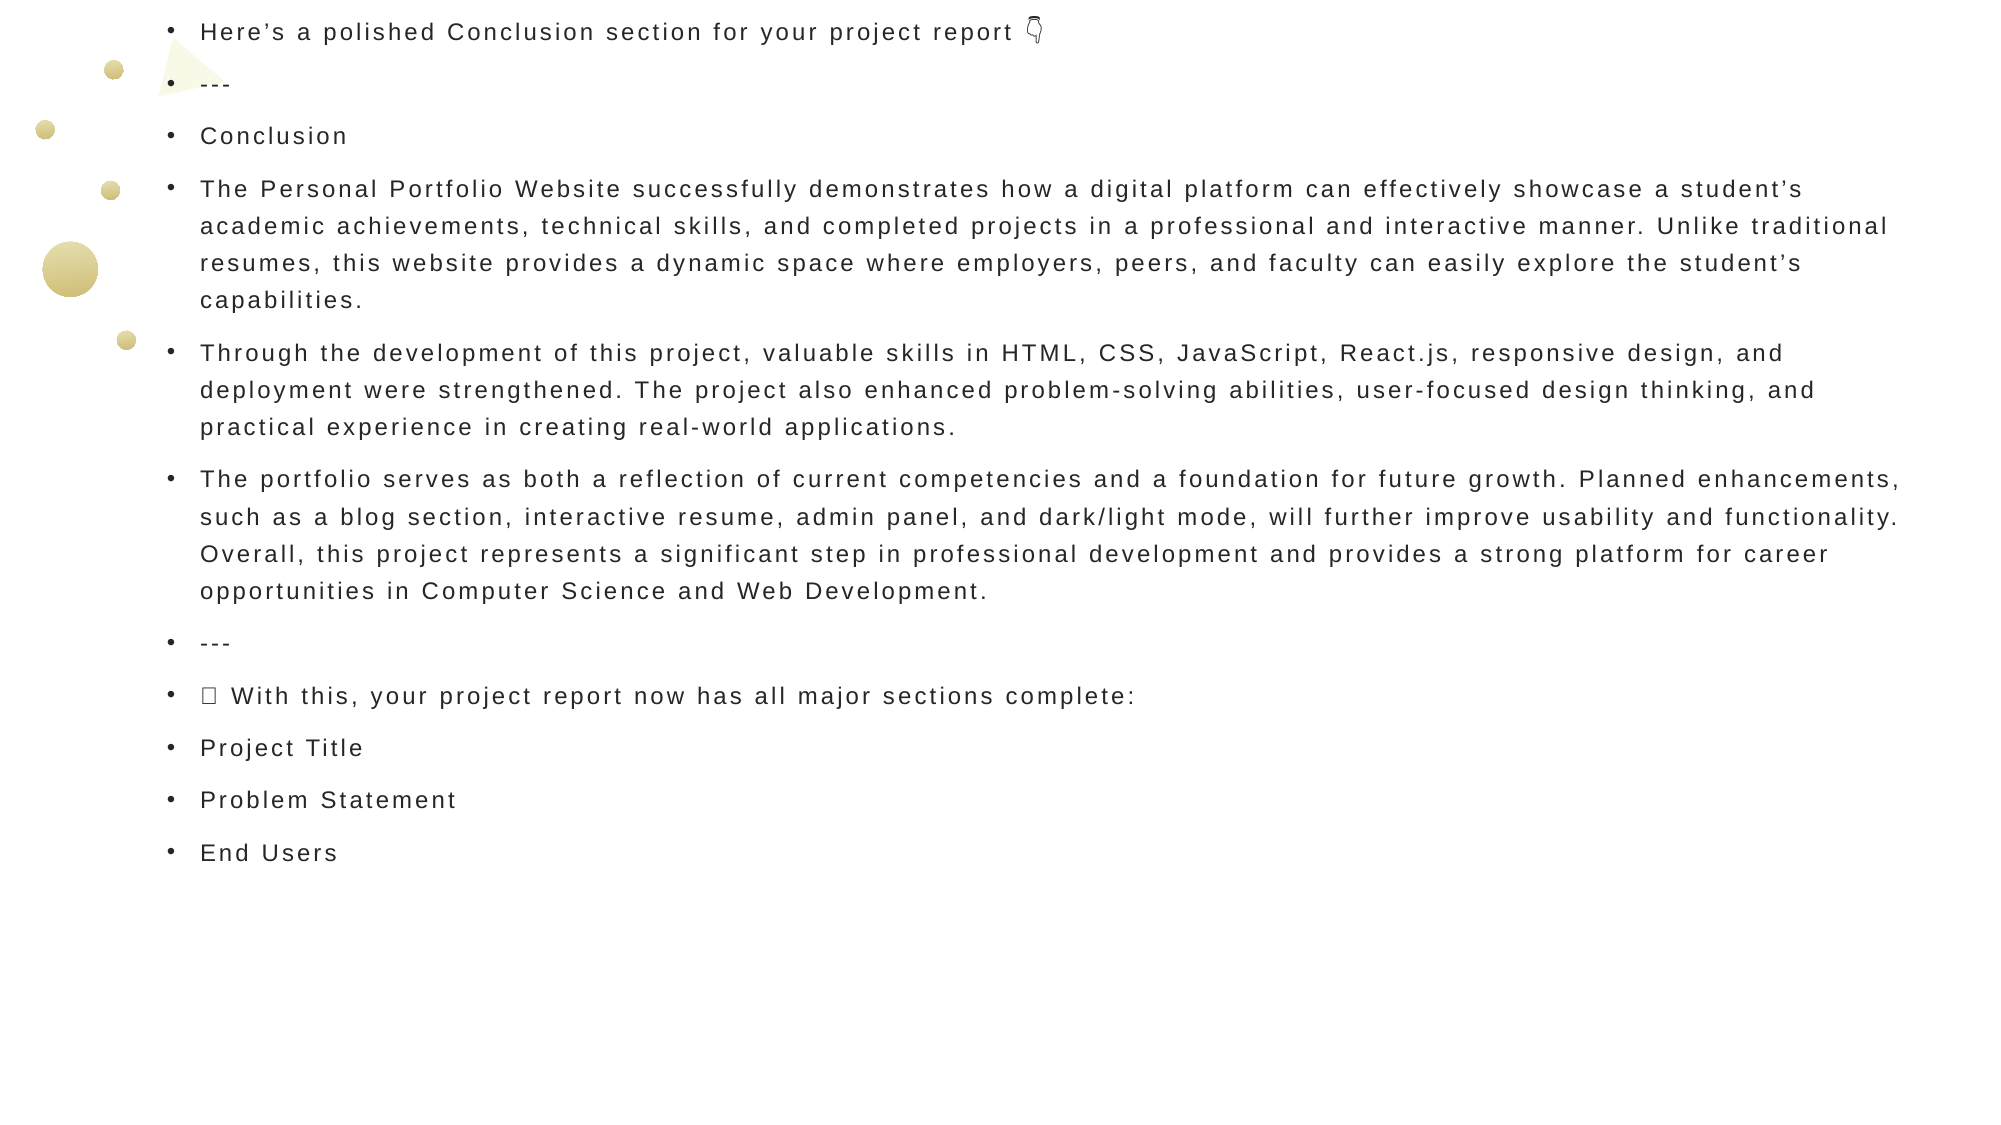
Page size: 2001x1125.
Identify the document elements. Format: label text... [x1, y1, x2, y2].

list Here’s a polished Conclusion section for your project report 👇 --- Conclusion The Personal Portfolio Website successfully demonstrates how a digital platform can effectively showcase a student’s academic achievements, technical skills, and completed projects in a professional and interactive manner. Unlike traditional resumes, this website provides a dynamic space where employers, peers, and faculty can easily explore the student’s capabilities. Through the development of this project, valuable skills in HTML, CSS, JavaScript, React.js, responsive design, and deployment were strengthened. The project also enhanced problem-solving abilities, user-focused design thinking, and practical experience in creating real-world applications. The portfolio serves as both a reflection of current competencies and a foundation for future growth. Planned enhancements, such as a blog section, interactive resume, admin panel, and dark/light mode, will further improve usability and functionality. Overall, this project represents a significant step in professional development and provides a strong platform for career opportunities in Computer Science and Web Development. --- ✅ With this, your project report now has all major sections complete: Project Title Problem Statement End Users [152, 0, 1933, 884]
